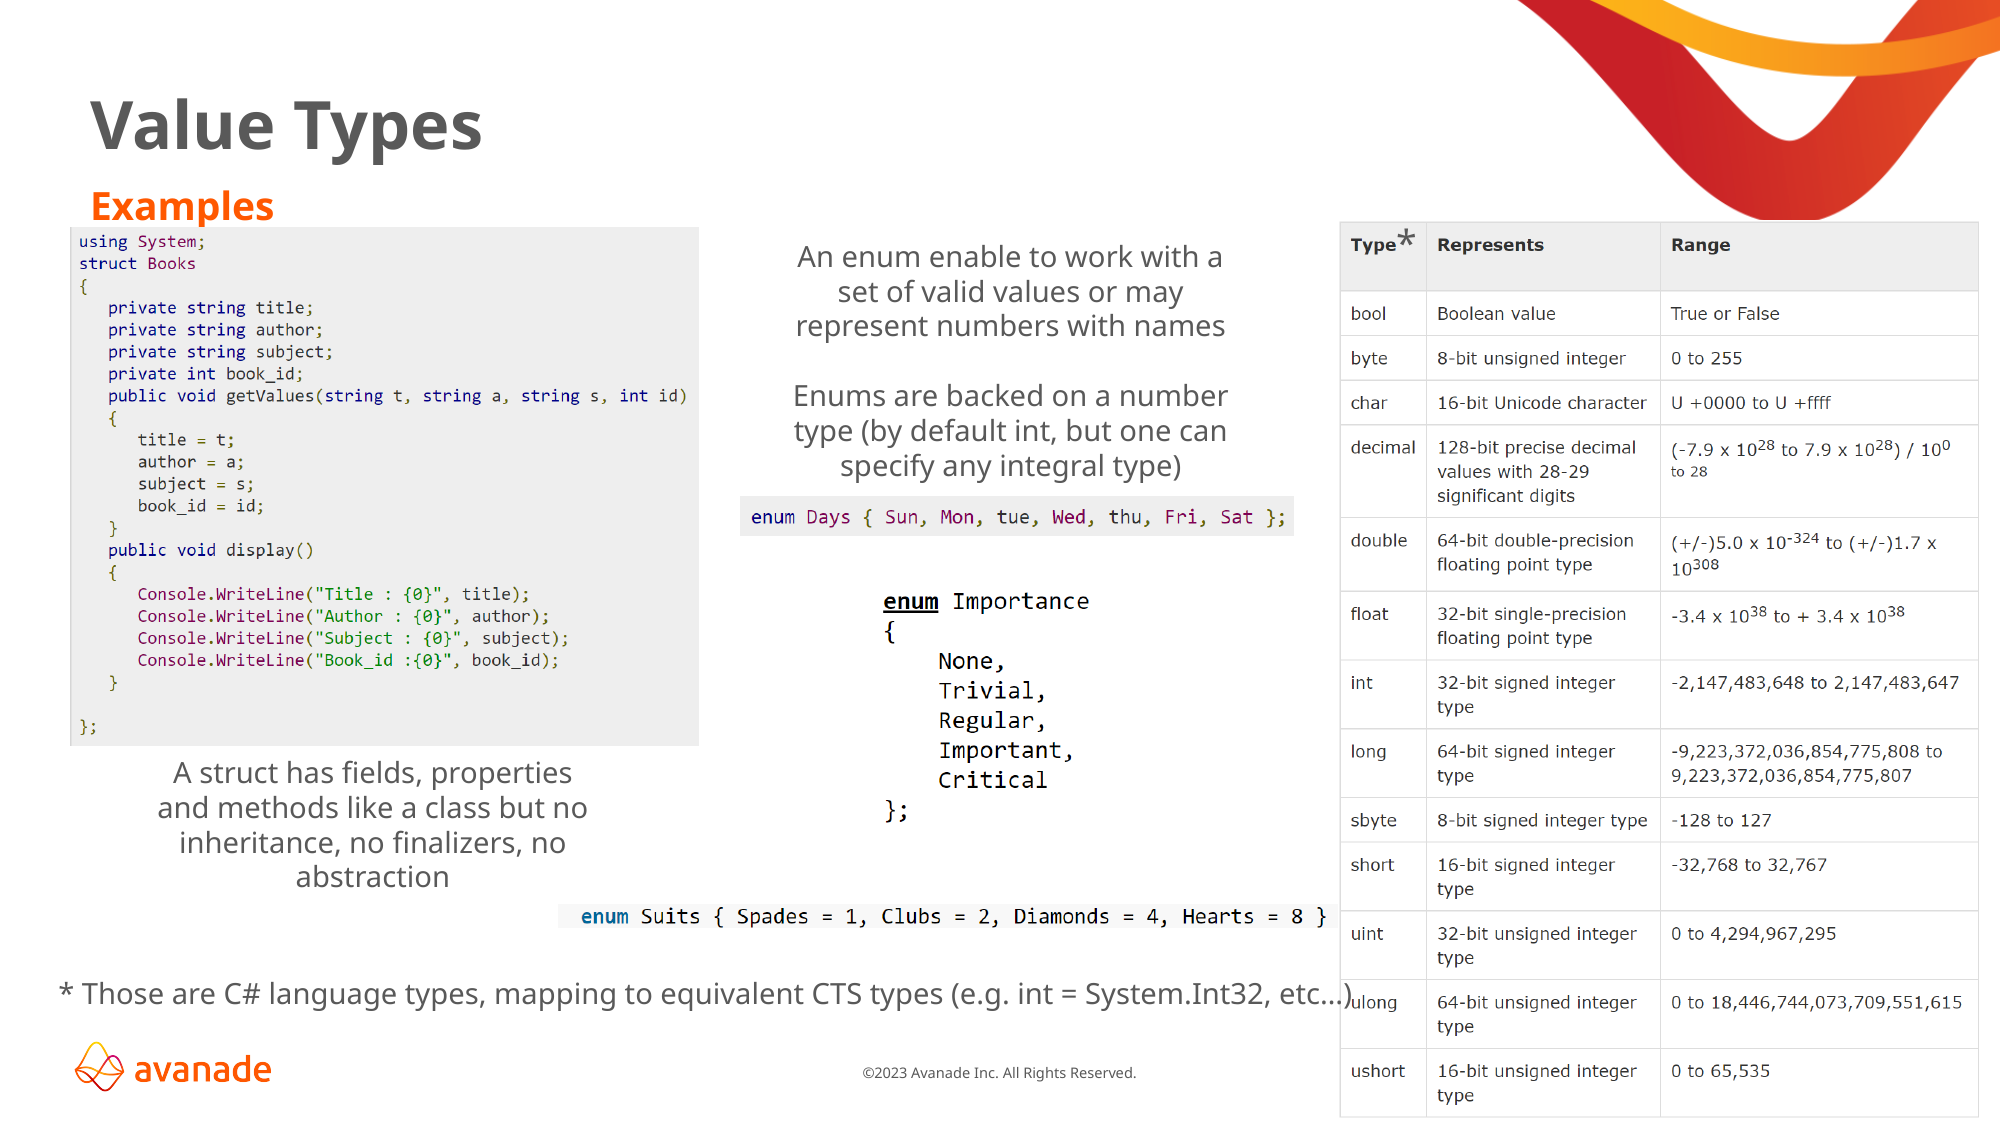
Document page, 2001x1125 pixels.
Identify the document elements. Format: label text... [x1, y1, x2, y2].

title Value Types [75, 75, 1913, 174]
picture [558, 0, 2000, 1118]
picture [69, 227, 699, 746]
text_box An enum enable to work with a set of valid values or may represent numbers with names Enums are backed on a number type (by default int, but one can specify any integral type) [771, 230, 1251, 490]
picture [873, 578, 1108, 837]
text_box A struct has fields, properties and methods like a class but no inheritance, no finalizers, no abstraction [133, 746, 613, 902]
text_box * Those are C# language types, mapping to equivalent CTS types (e.g. int = System.Int32, etc…) [43, 968, 1335, 1018]
text_box * [1381, 213, 1432, 220]
picture [740, 496, 1294, 536]
picture [54, 1021, 300, 1112]
list Examples [74, 174, 1913, 237]
